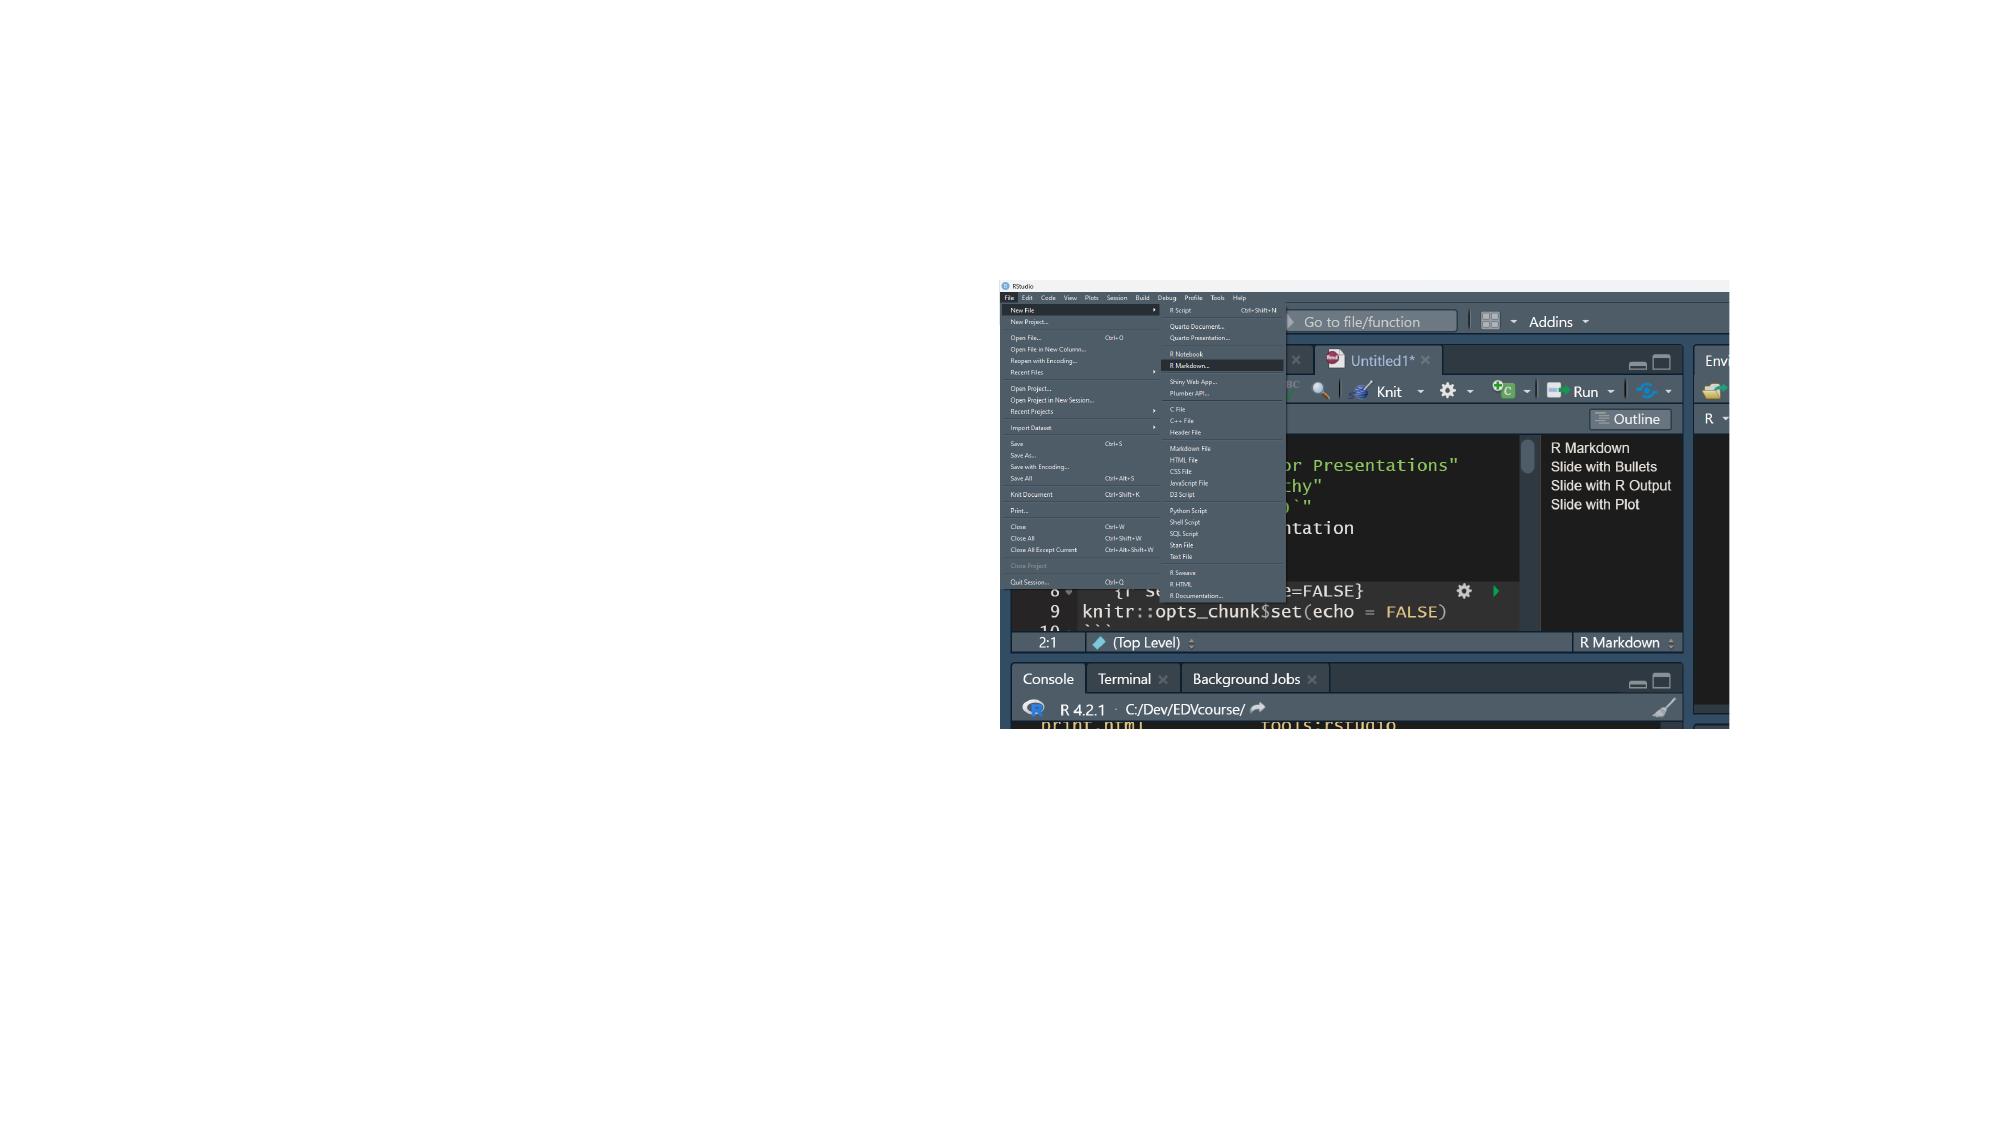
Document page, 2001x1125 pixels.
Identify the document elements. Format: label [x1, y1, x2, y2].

picture [999, 280, 1730, 729]
